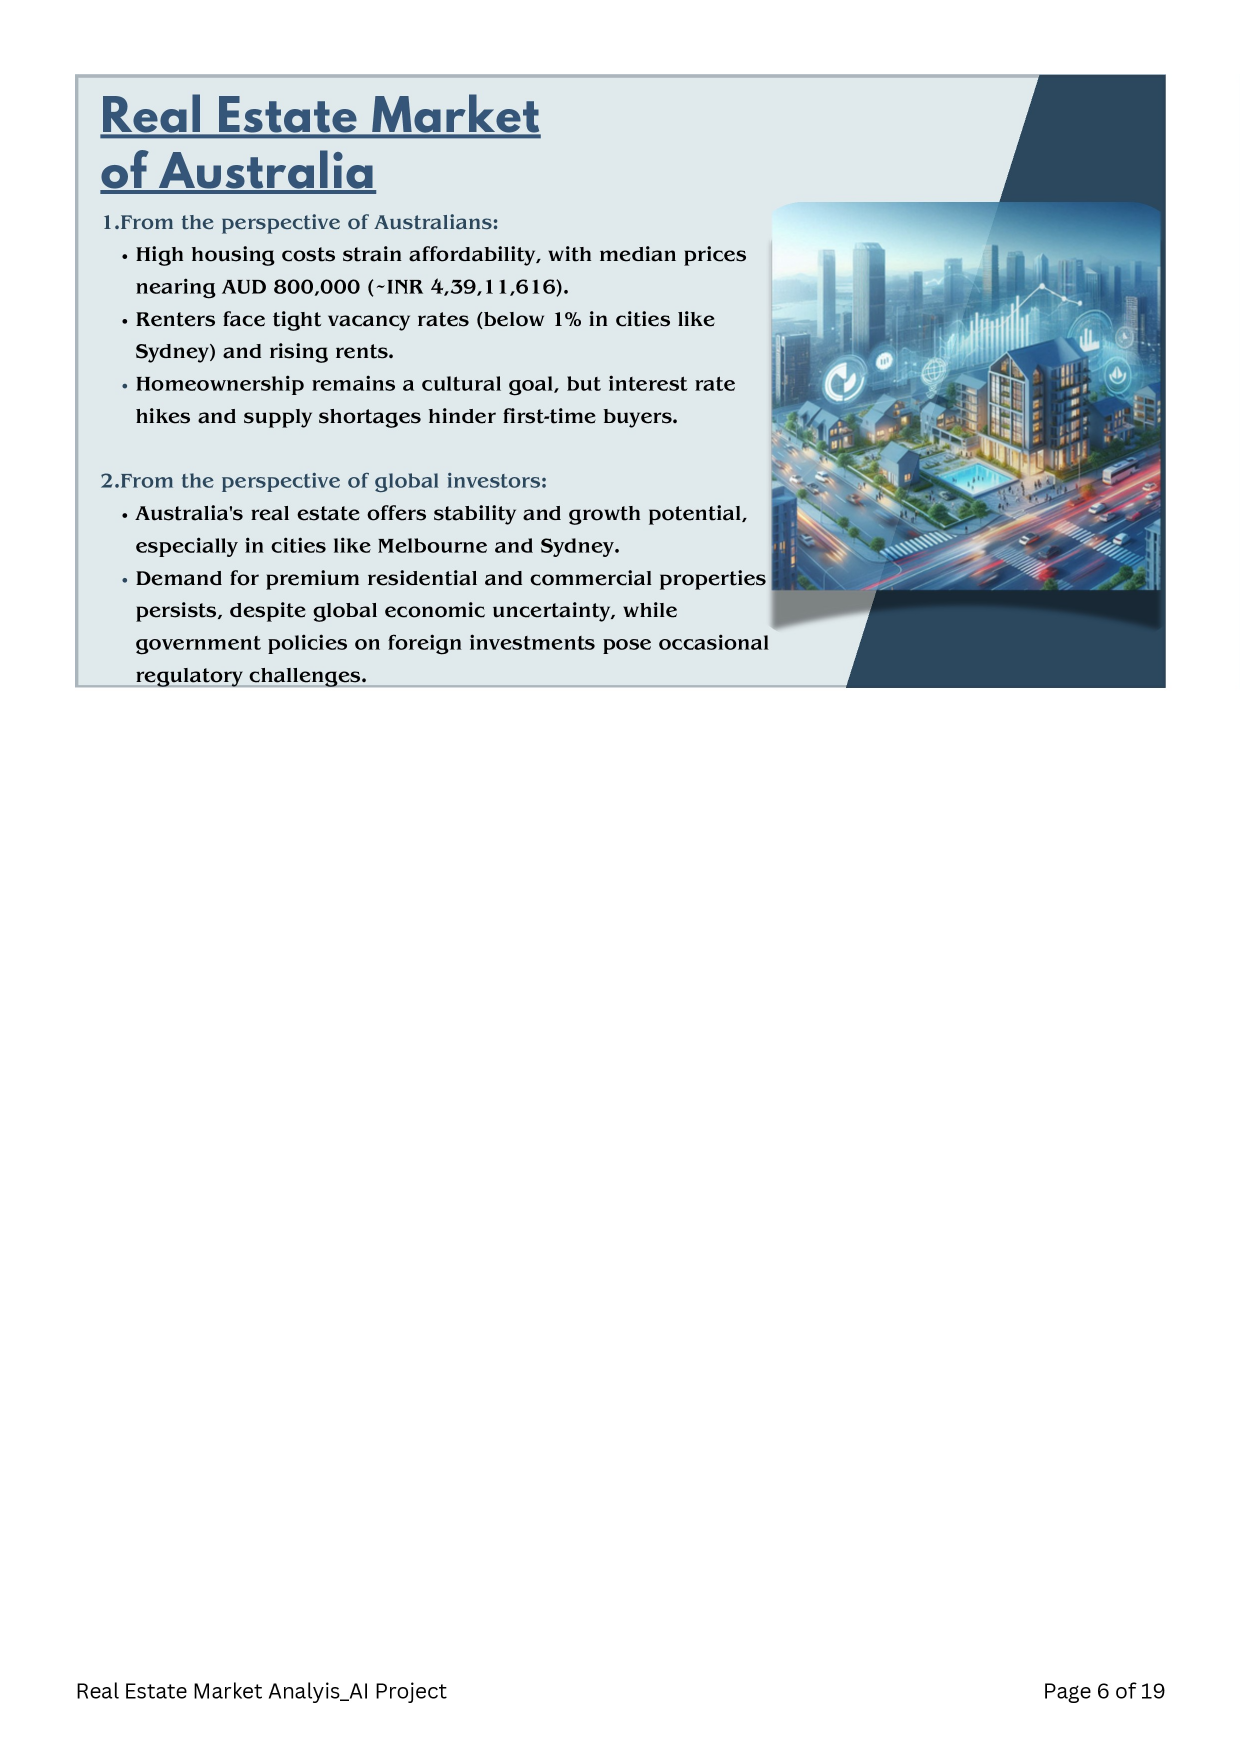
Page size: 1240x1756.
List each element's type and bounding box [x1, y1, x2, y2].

picture [74, 74, 1240, 1704]
